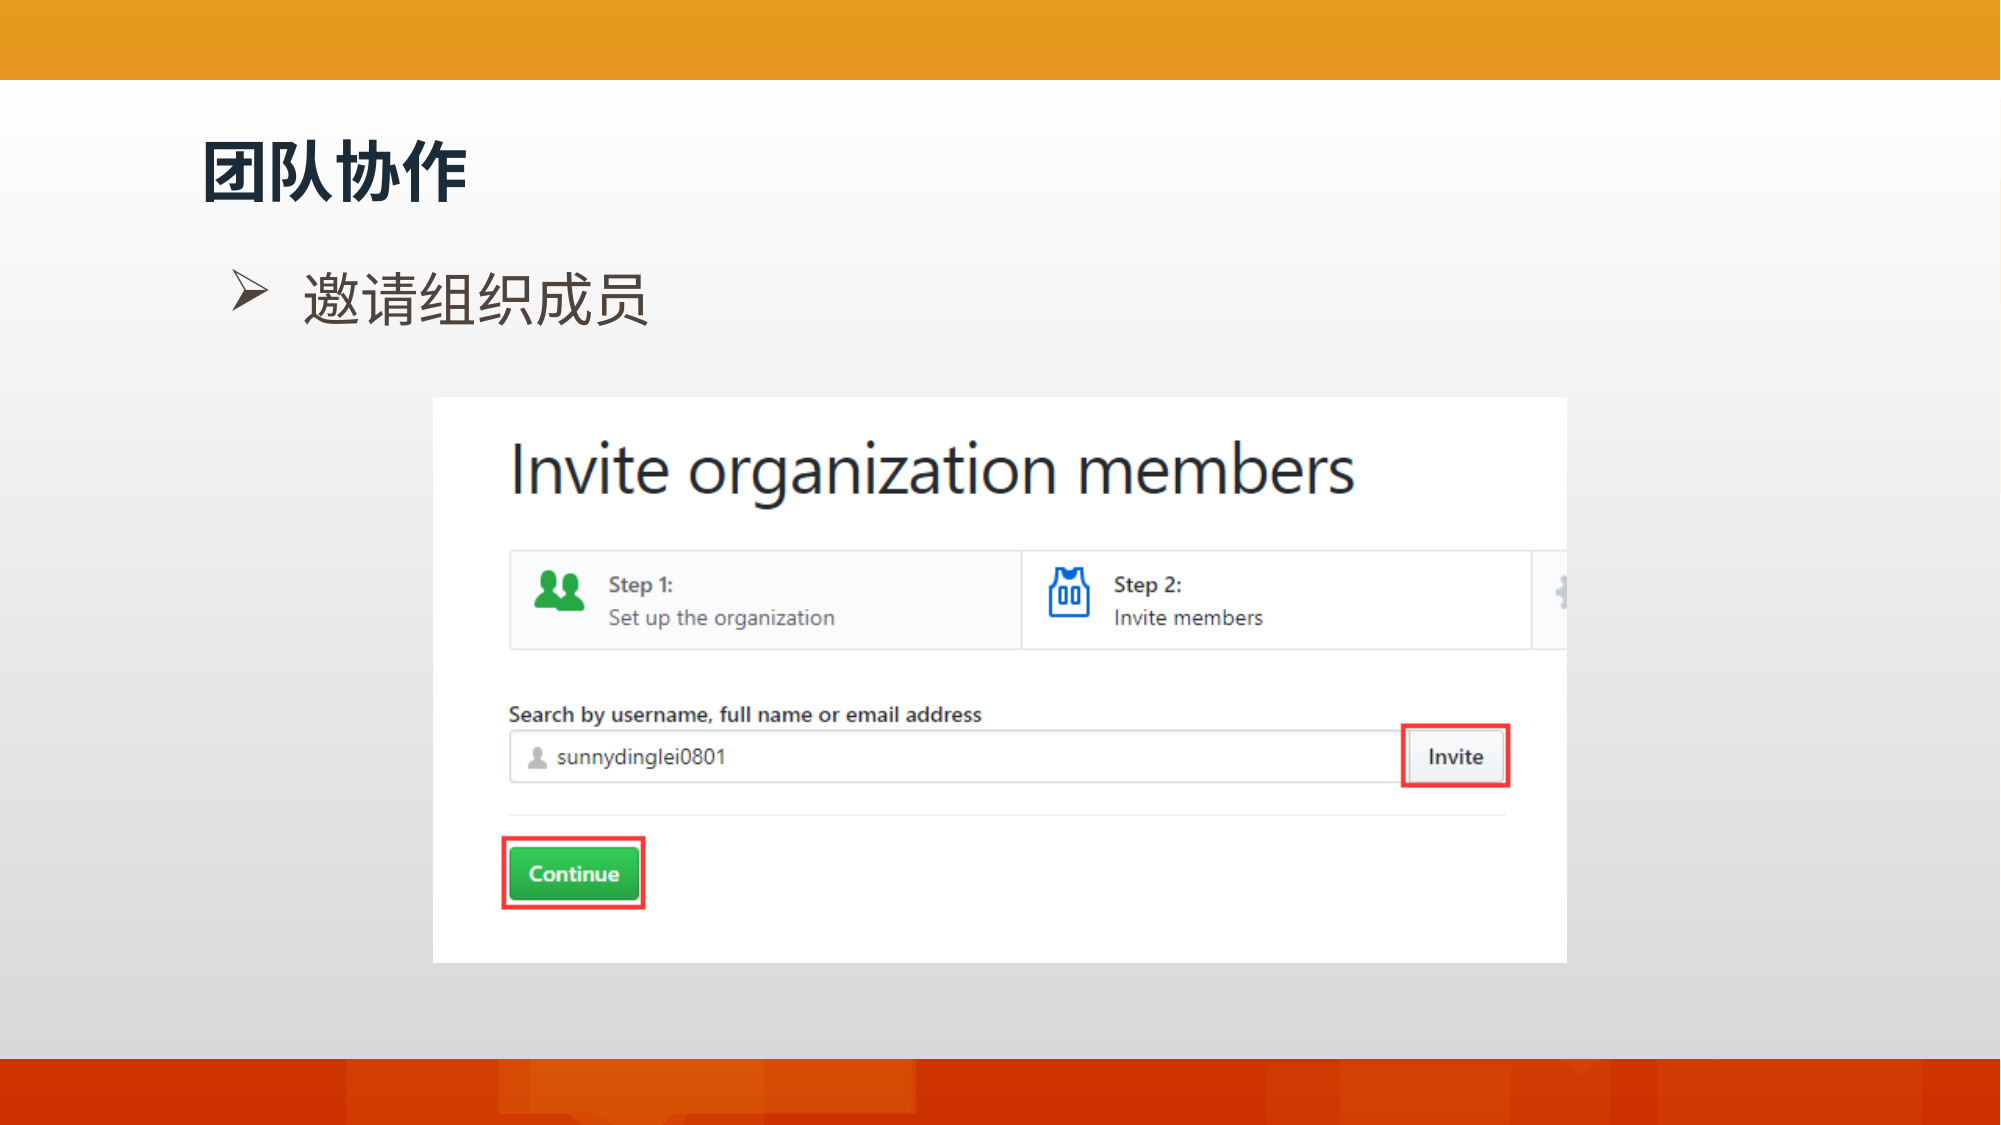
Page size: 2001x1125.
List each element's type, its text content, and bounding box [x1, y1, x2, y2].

picture [433, 396, 1567, 963]
text_box 团队协作 [186, 122, 484, 217]
text_box 邀请组织成员 [137, 255, 1898, 341]
